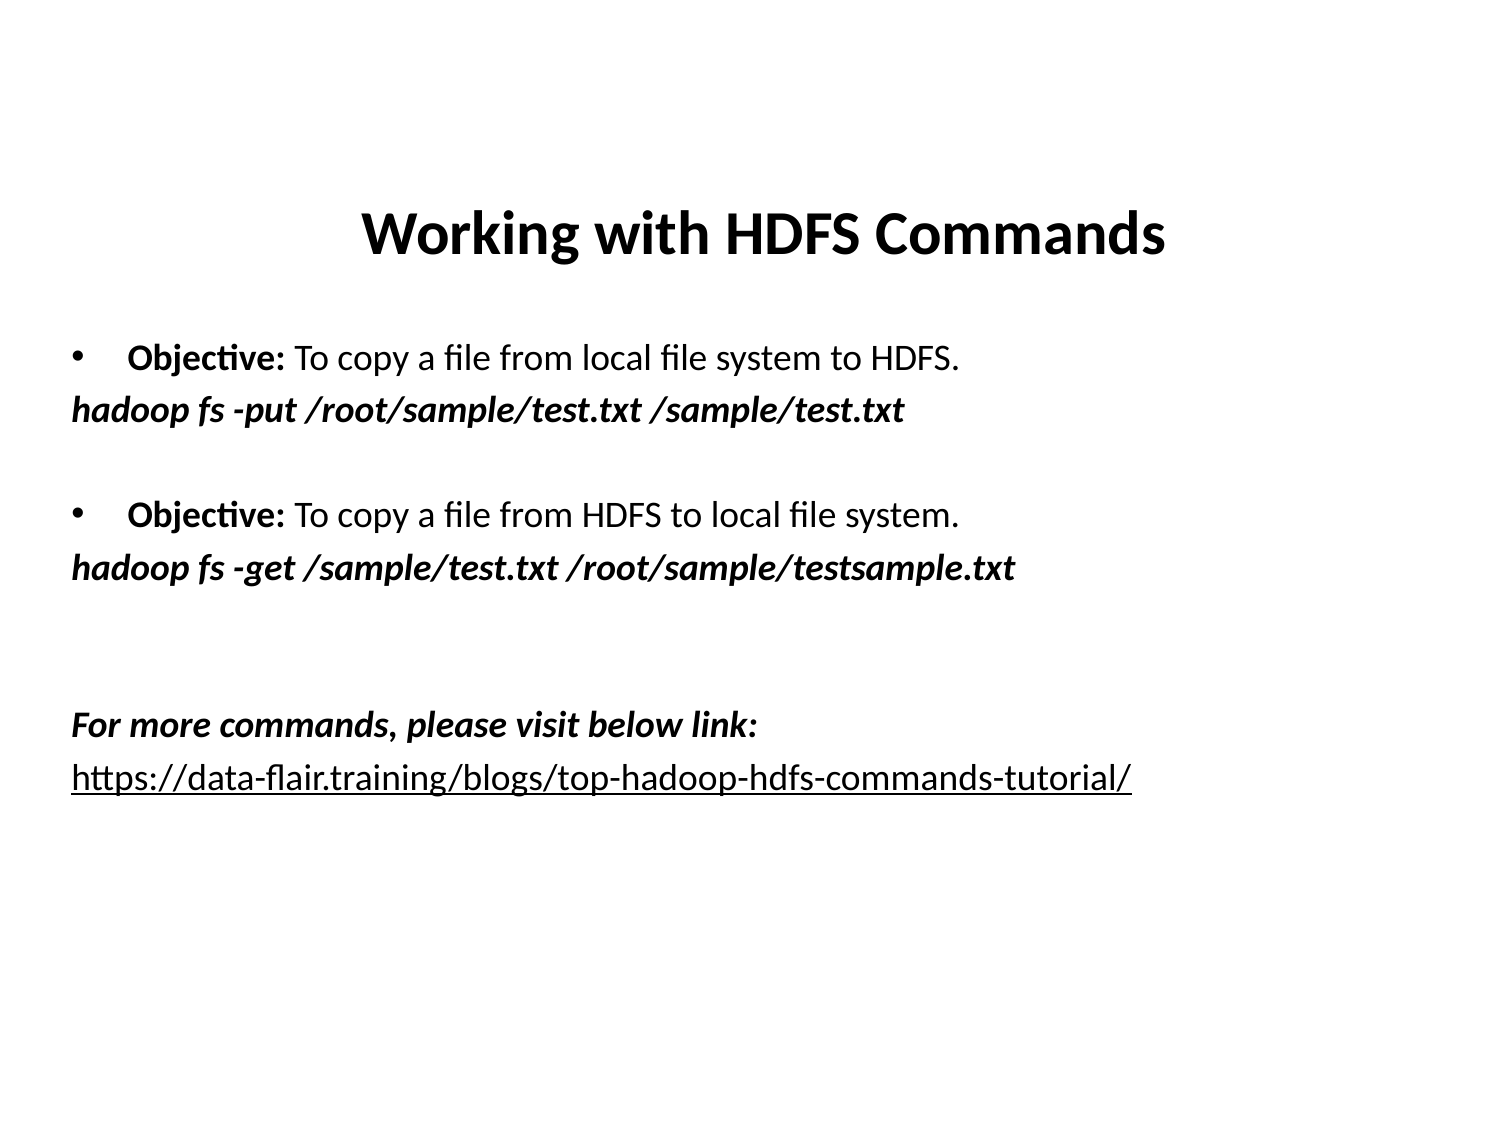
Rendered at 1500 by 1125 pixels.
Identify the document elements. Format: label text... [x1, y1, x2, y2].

list Objective: To copy a file from local file system to HDFS. hadoop fs -put /root/sample/test.txt /sample/test.txt Objective: To copy a file from HDFS to local file system. hadoop fs -get /sample/test.txt /root/sample/testsample.txt For more commands, please visit below link: https://data-flair.training/blogs/top-hadoop-hdfs-commands-tutorial/ [56, 325, 1278, 876]
title Working with HDFS Commands [262, 168, 1266, 291]
